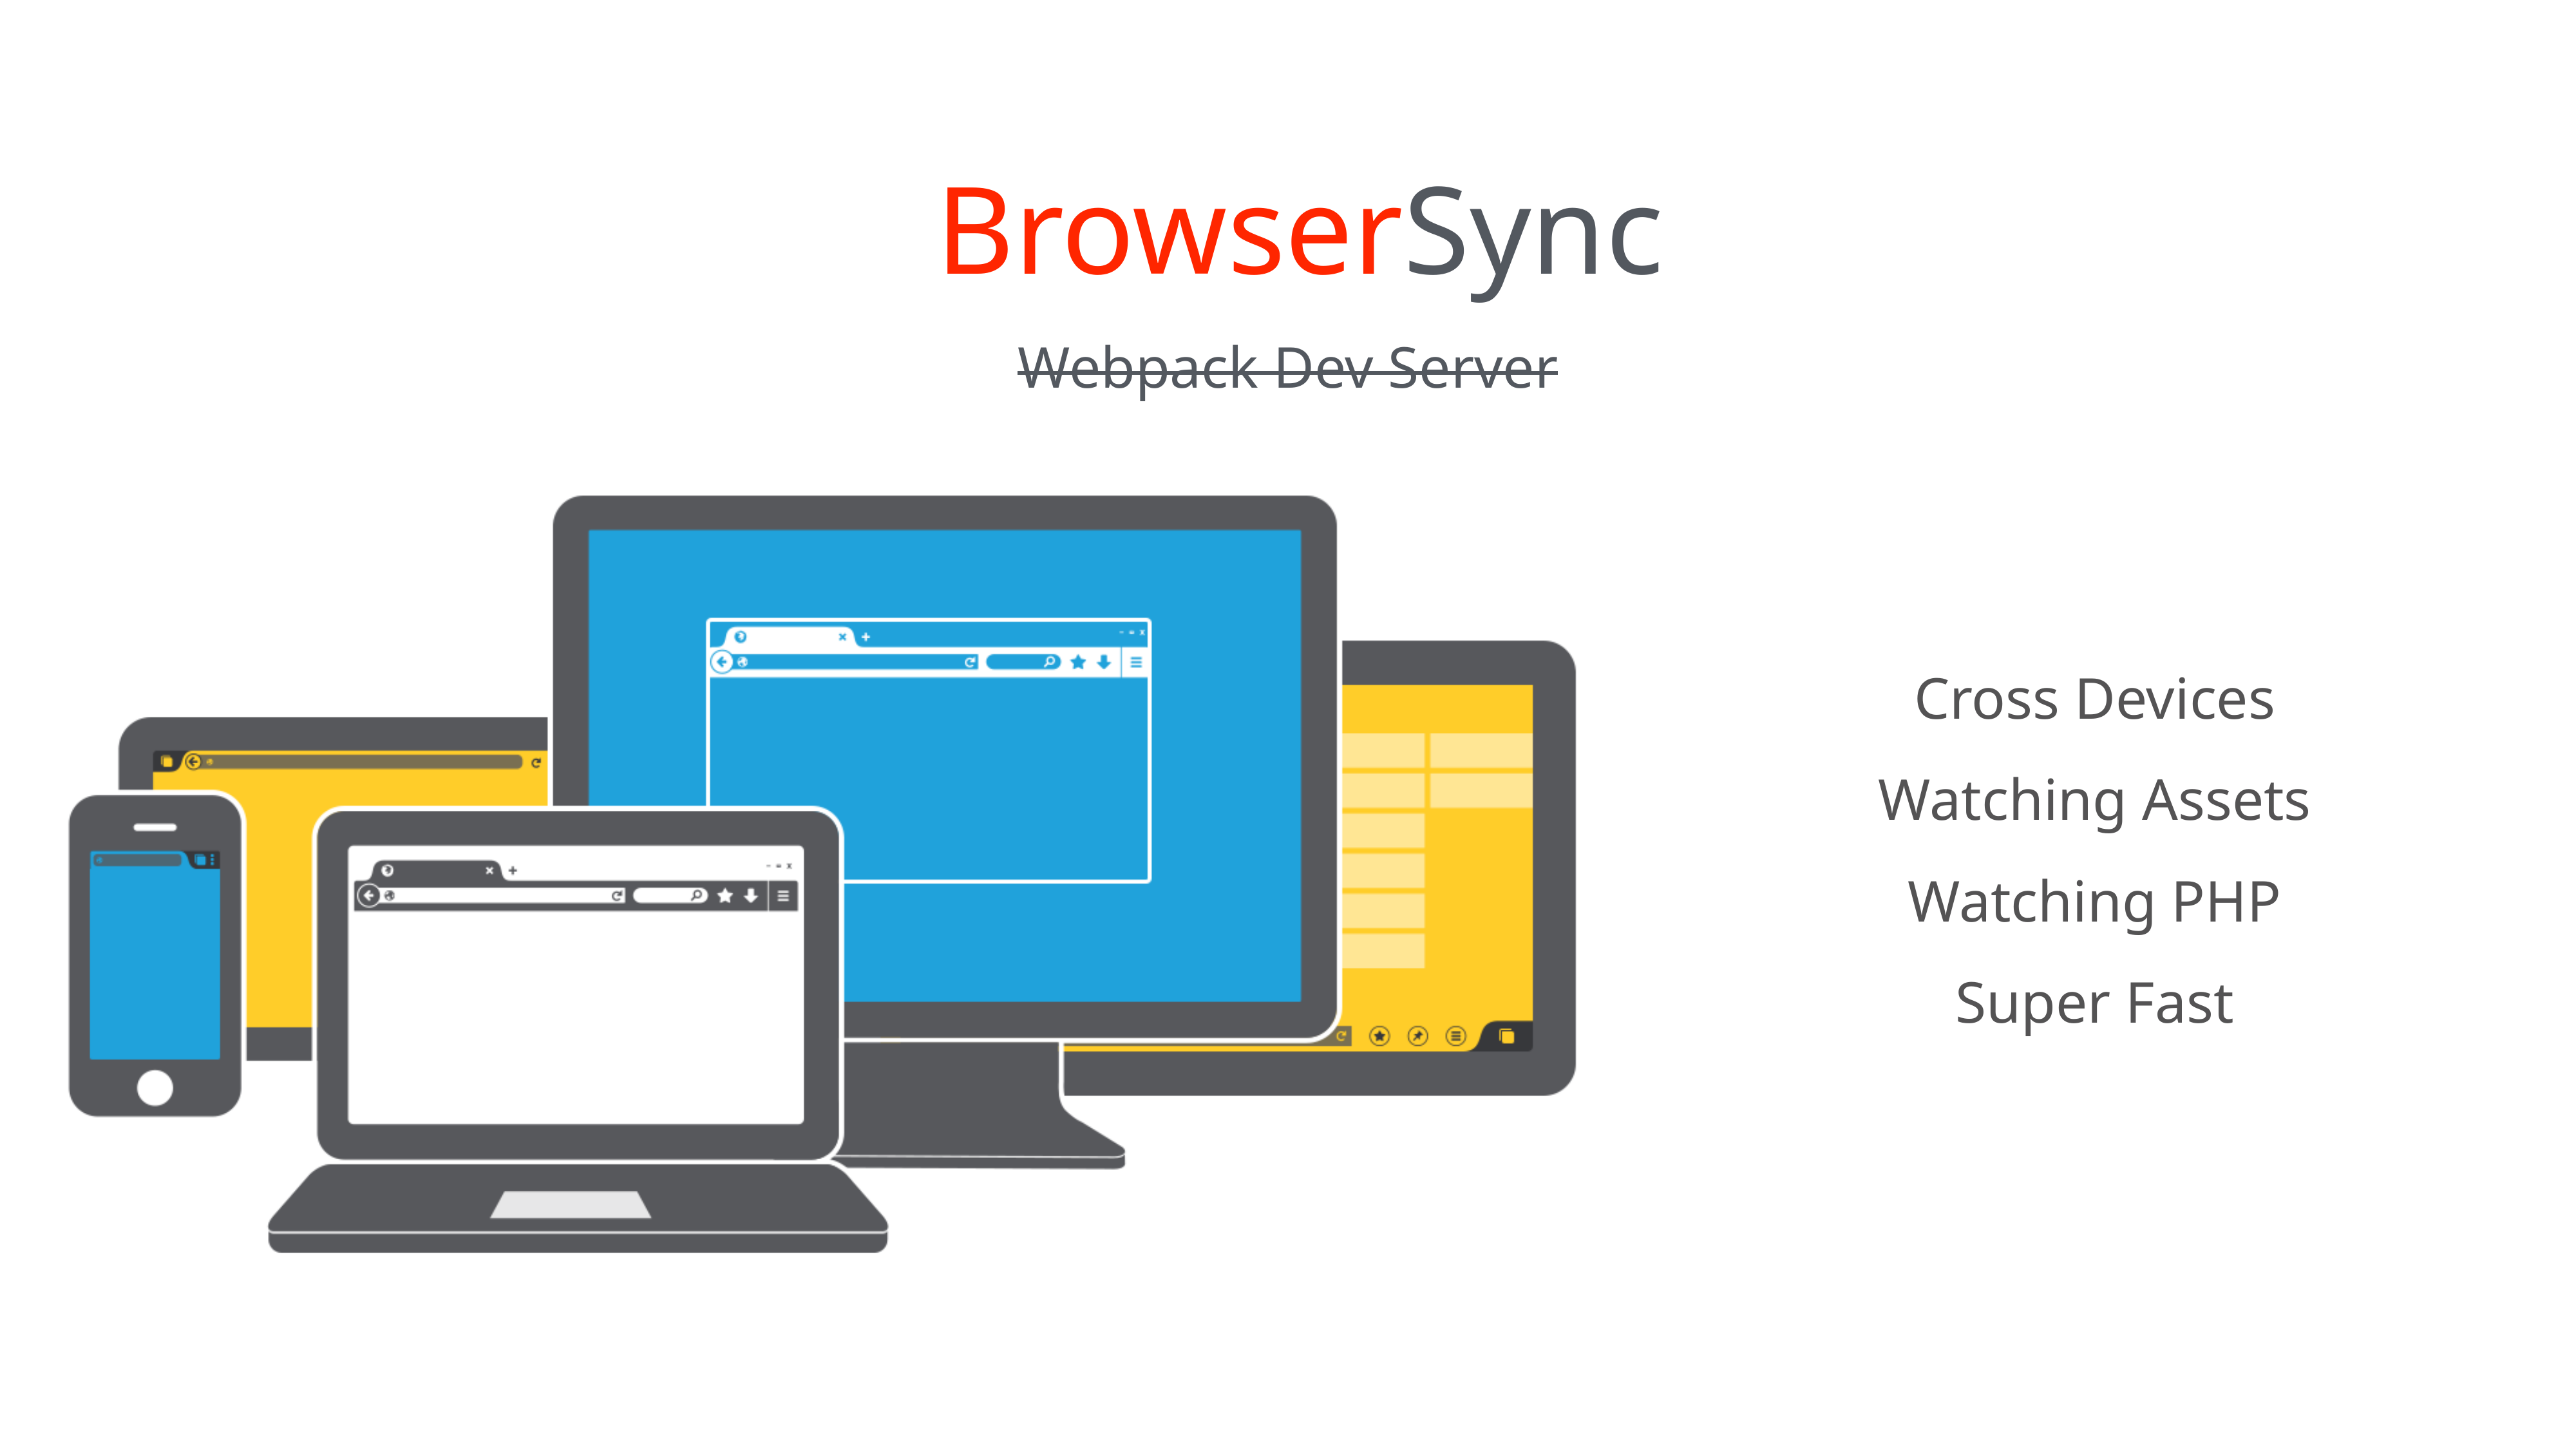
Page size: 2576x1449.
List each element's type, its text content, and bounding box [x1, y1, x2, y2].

text_box BrowserSync Webpack Dev Server [271, 117, 2305, 407]
picture [0, 398, 1696, 1365]
text_box Cross Devices Watching Assets Watching PHP Super Fast [1747, 621, 2443, 1042]
